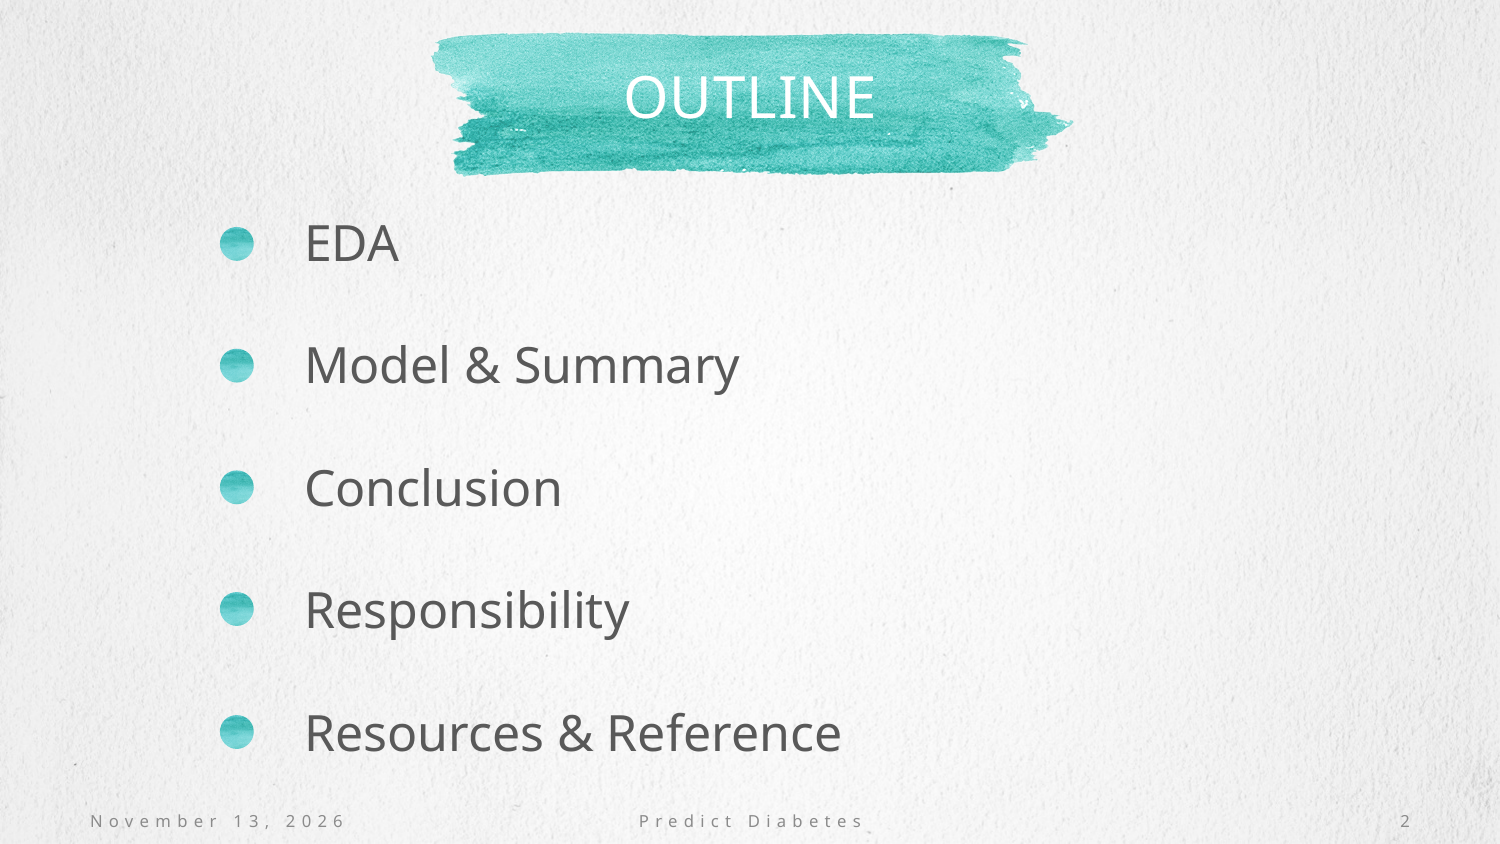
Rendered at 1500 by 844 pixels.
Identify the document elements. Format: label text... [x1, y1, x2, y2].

slide_number 2 [1074, 799, 1425, 844]
text_box [219, 715, 254, 749]
picture [0, 0, 1500, 844]
list EDA Model & Summary Conclusion Responsibility Resources & Reference [289, 203, 1284, 719]
text_box [219, 470, 254, 505]
text_box [219, 227, 254, 261]
text_box [219, 348, 254, 383]
text_box [219, 592, 254, 626]
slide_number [75, 799, 425, 844]
title outline [520, 37, 980, 154]
footer Predict Diabetes [512, 799, 988, 844]
